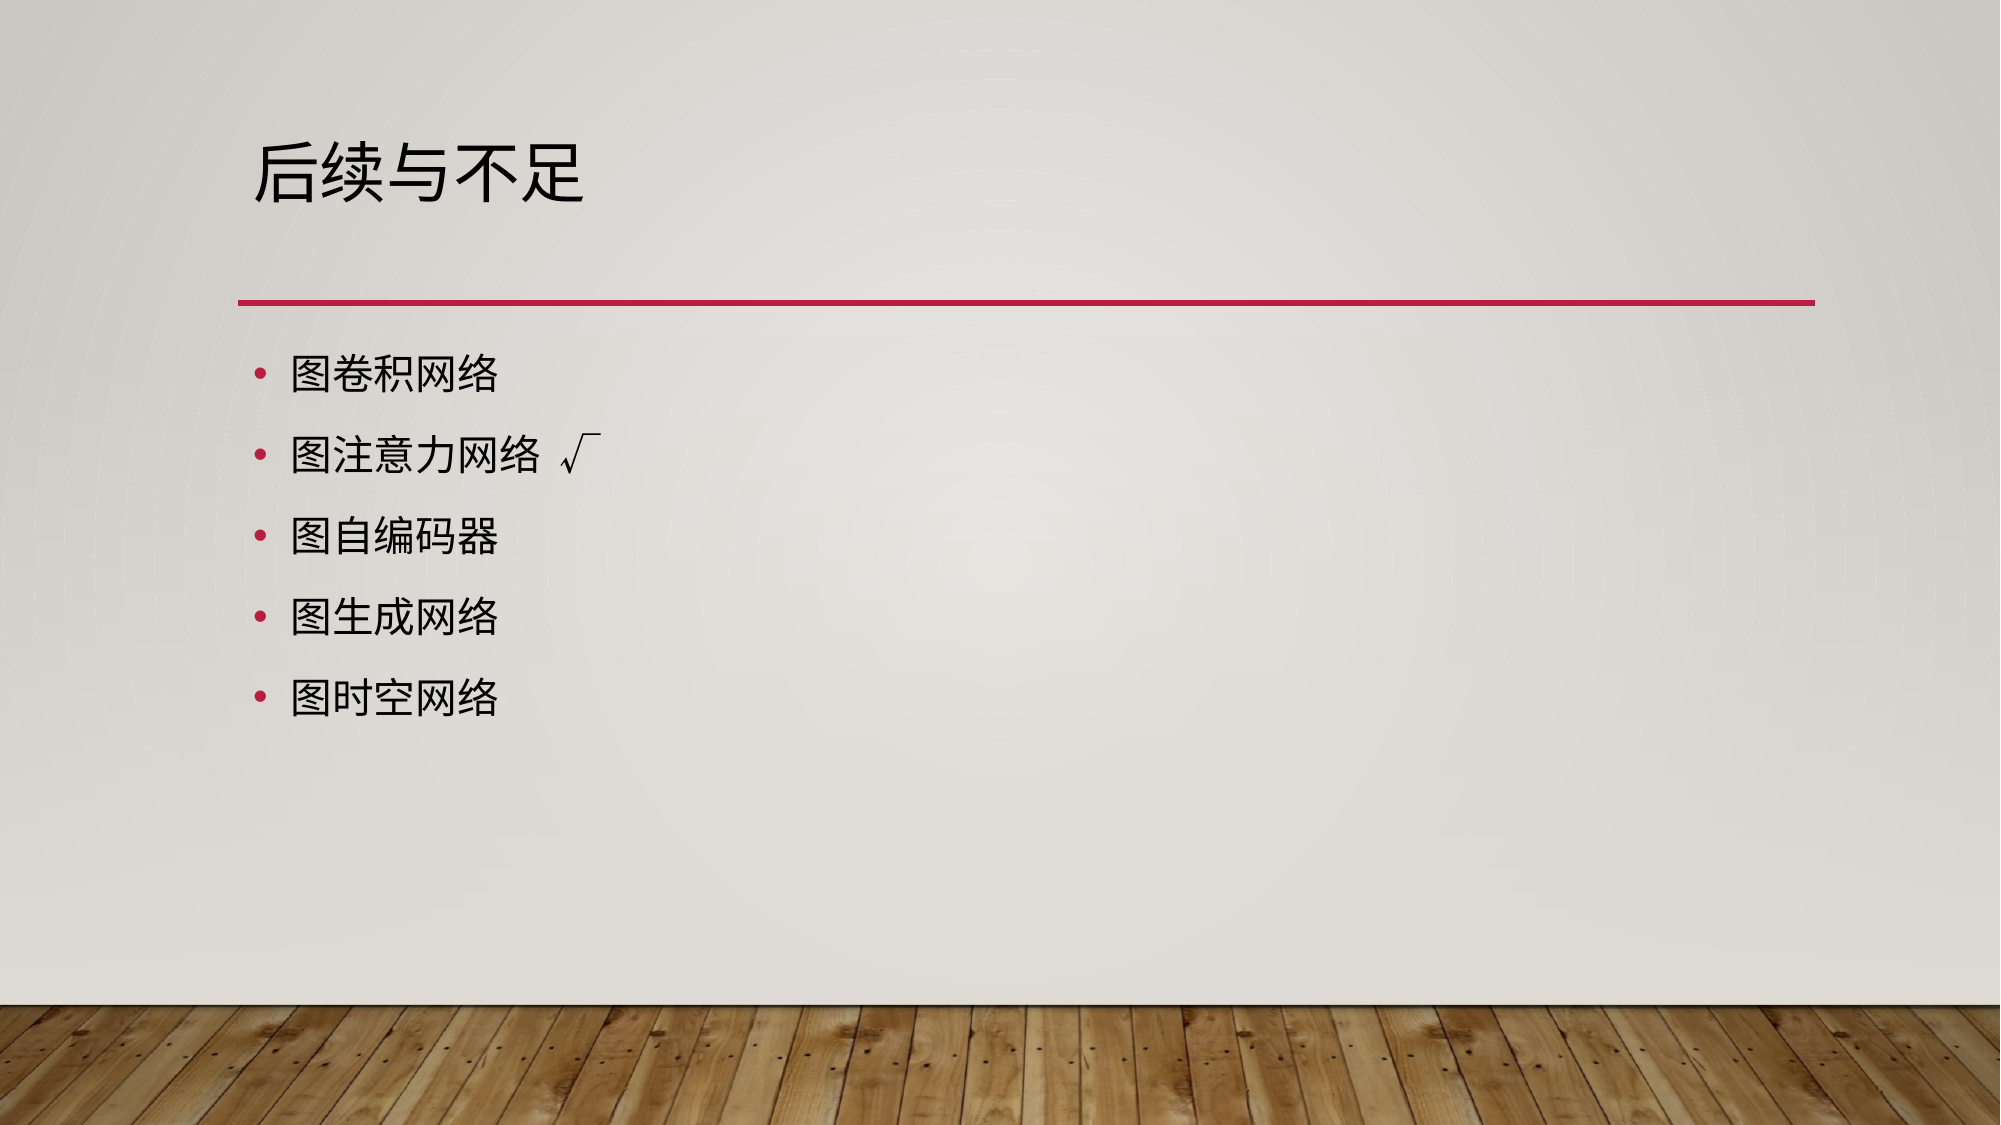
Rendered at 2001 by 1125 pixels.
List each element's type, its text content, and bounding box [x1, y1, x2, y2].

title 后续与不足 [238, 131, 1814, 305]
list 图卷积网络 图注意力网络 √ 图自编码器 图生成网络 图时空网络 [238, 330, 1814, 897]
picture [0, 1005, 2000, 1125]
